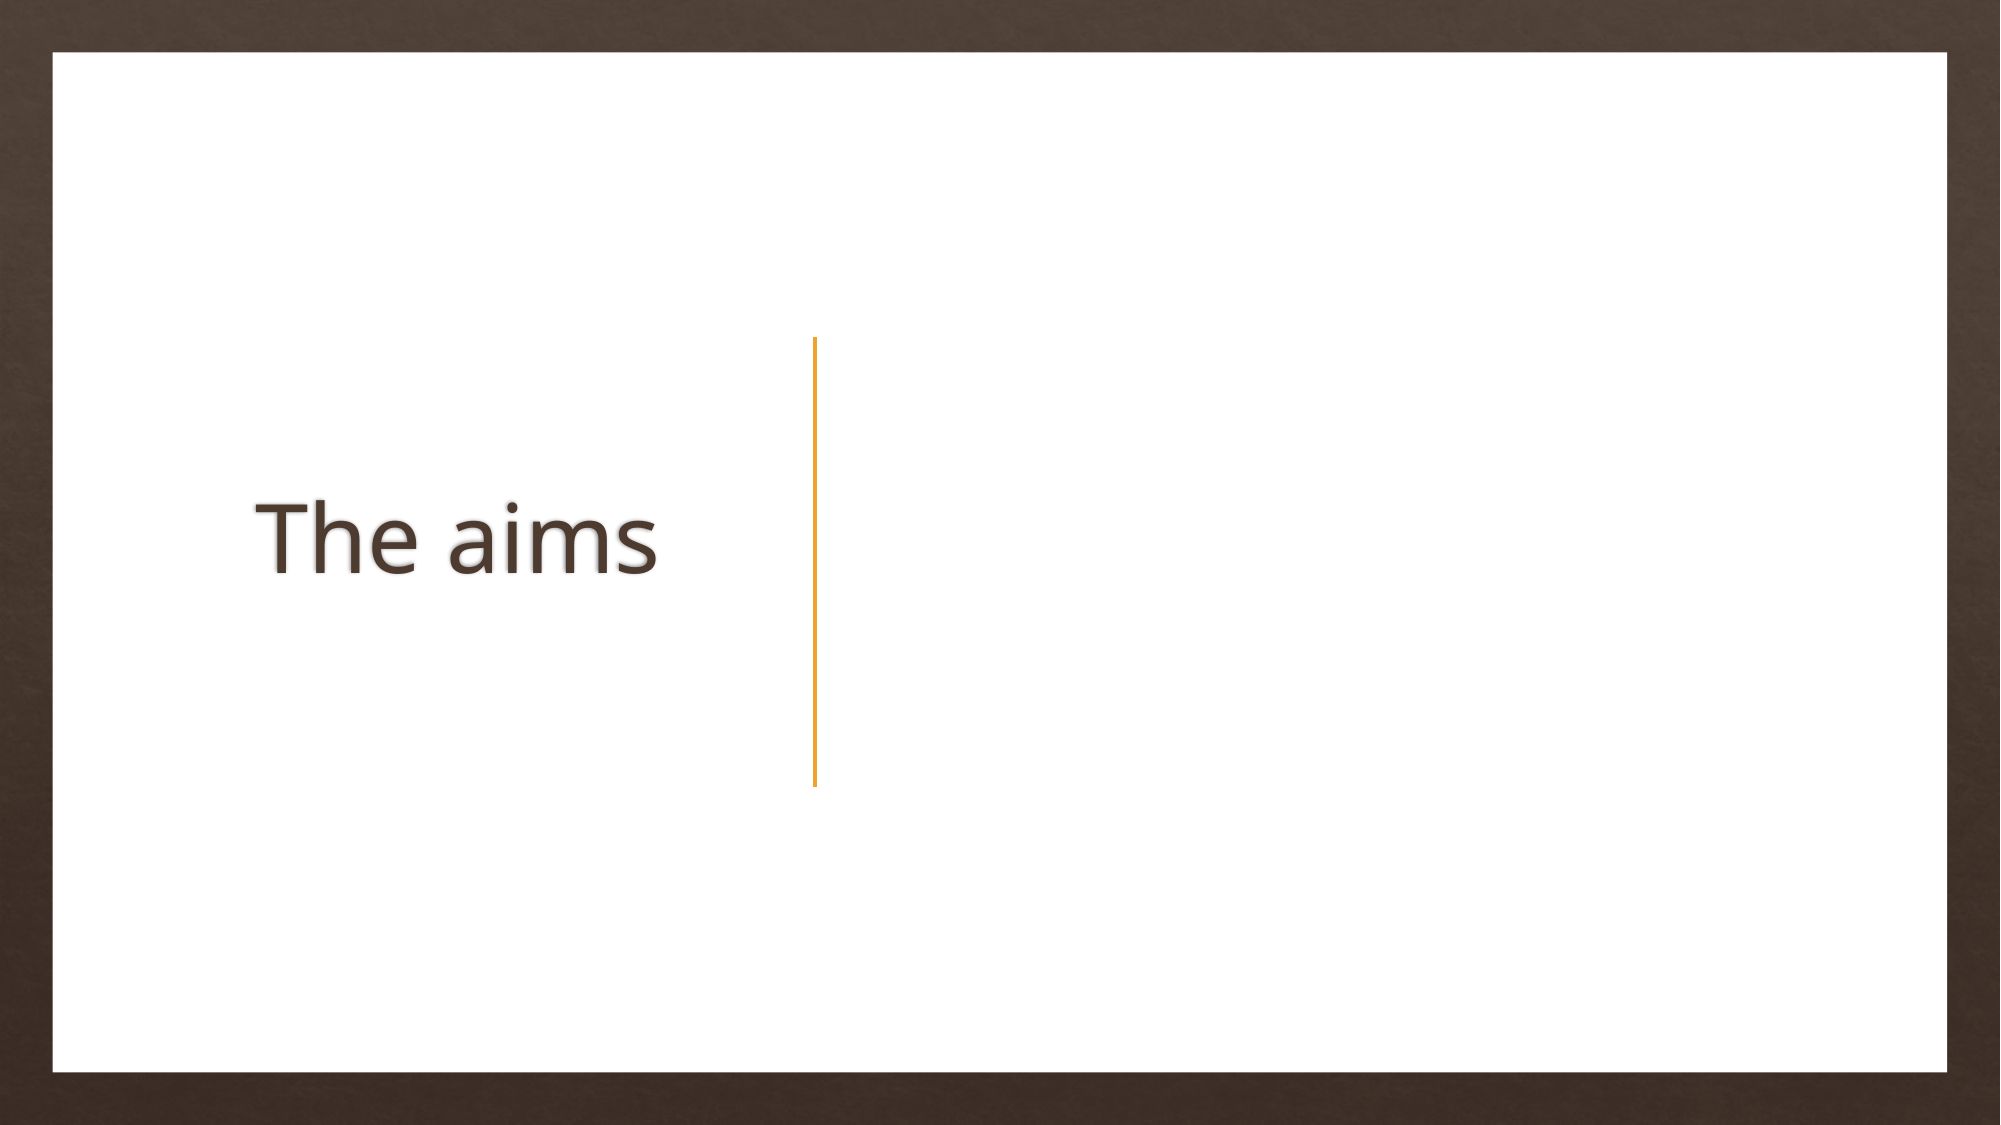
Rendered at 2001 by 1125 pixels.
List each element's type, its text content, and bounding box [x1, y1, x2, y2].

text_box [52, 52, 1948, 1073]
text_box [0, 0, 2000, 1125]
title The aims [151, 167, 764, 918]
